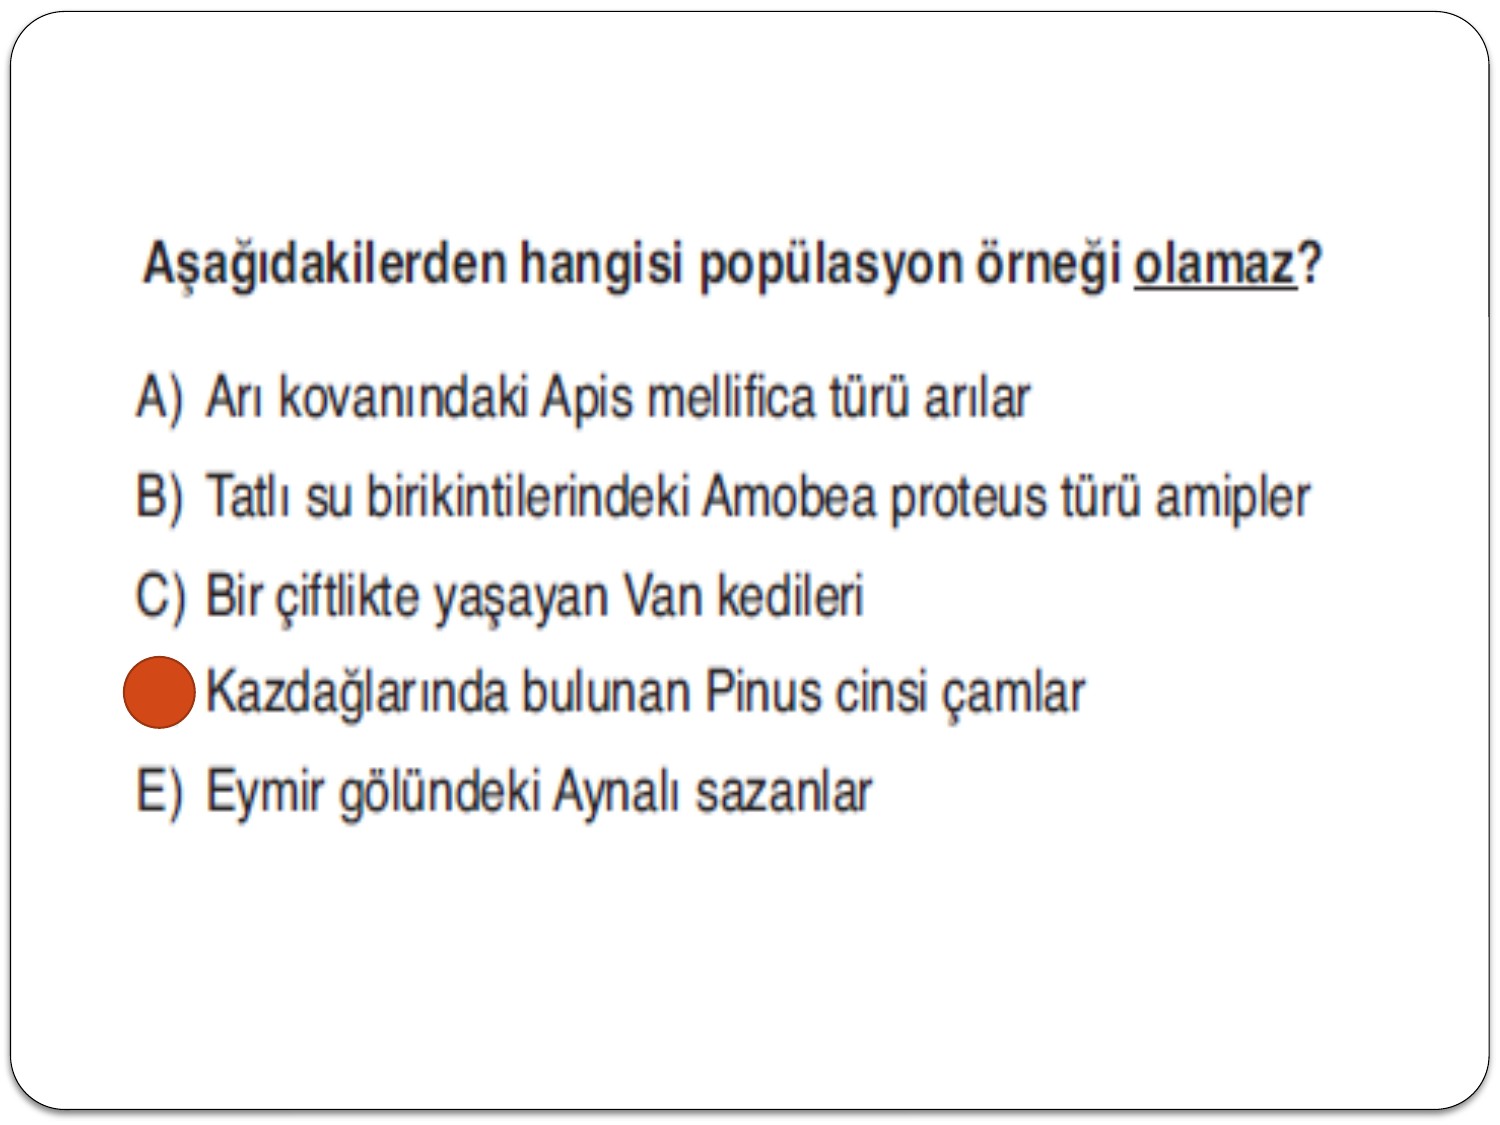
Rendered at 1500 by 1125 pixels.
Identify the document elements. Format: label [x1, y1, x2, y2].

list [112, 219, 1418, 858]
